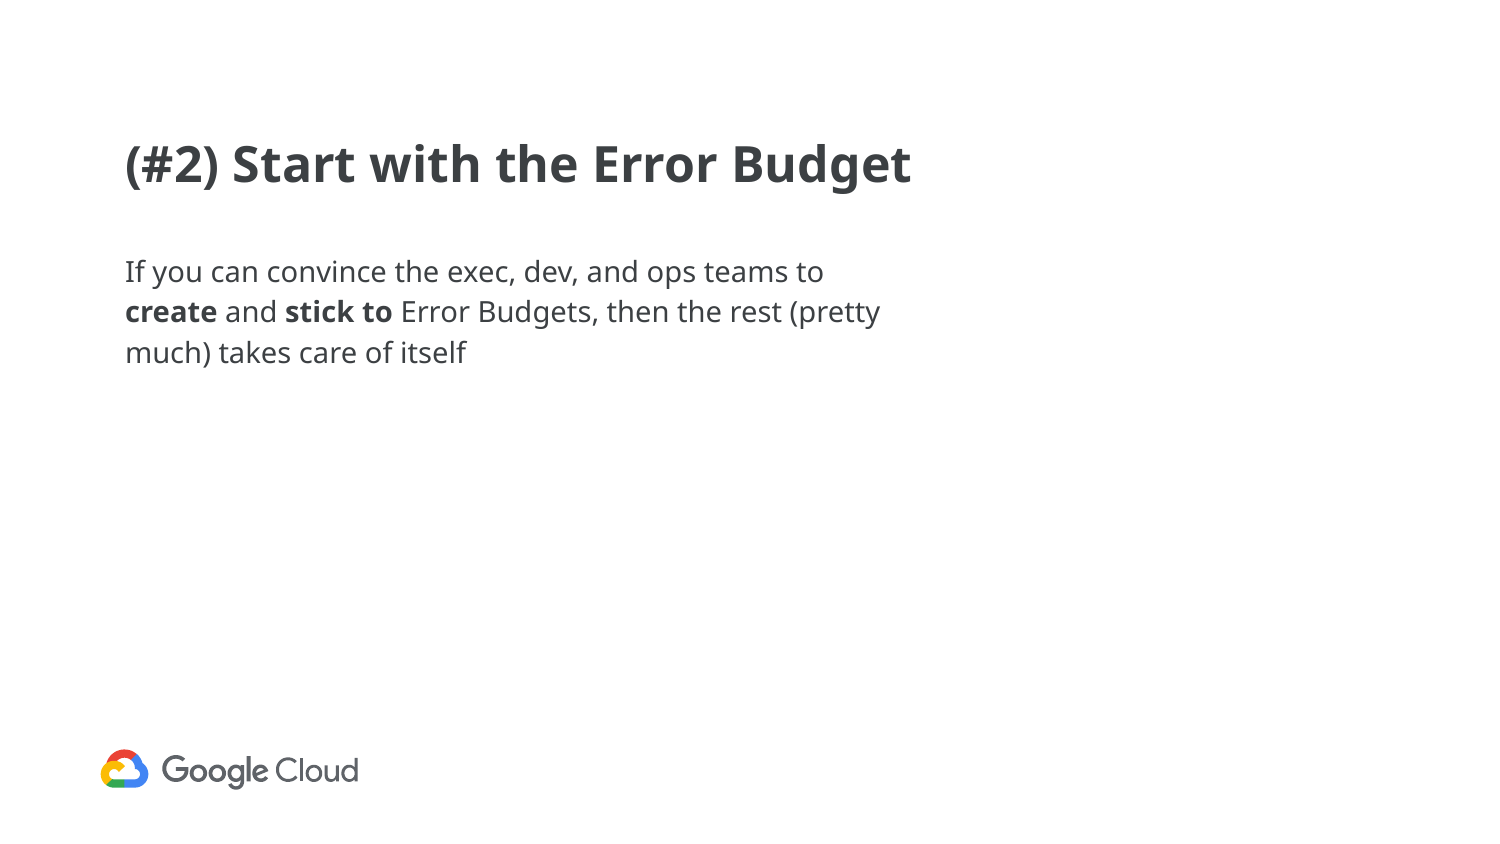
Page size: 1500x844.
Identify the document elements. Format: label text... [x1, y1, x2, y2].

title (#2) Start with the Error Budget [125, 132, 959, 191]
list If you can convince the exec, dev, and ops teams to create and stick to Error Budgets, then the rest (pretty much) takes care of itself [125, 248, 959, 711]
